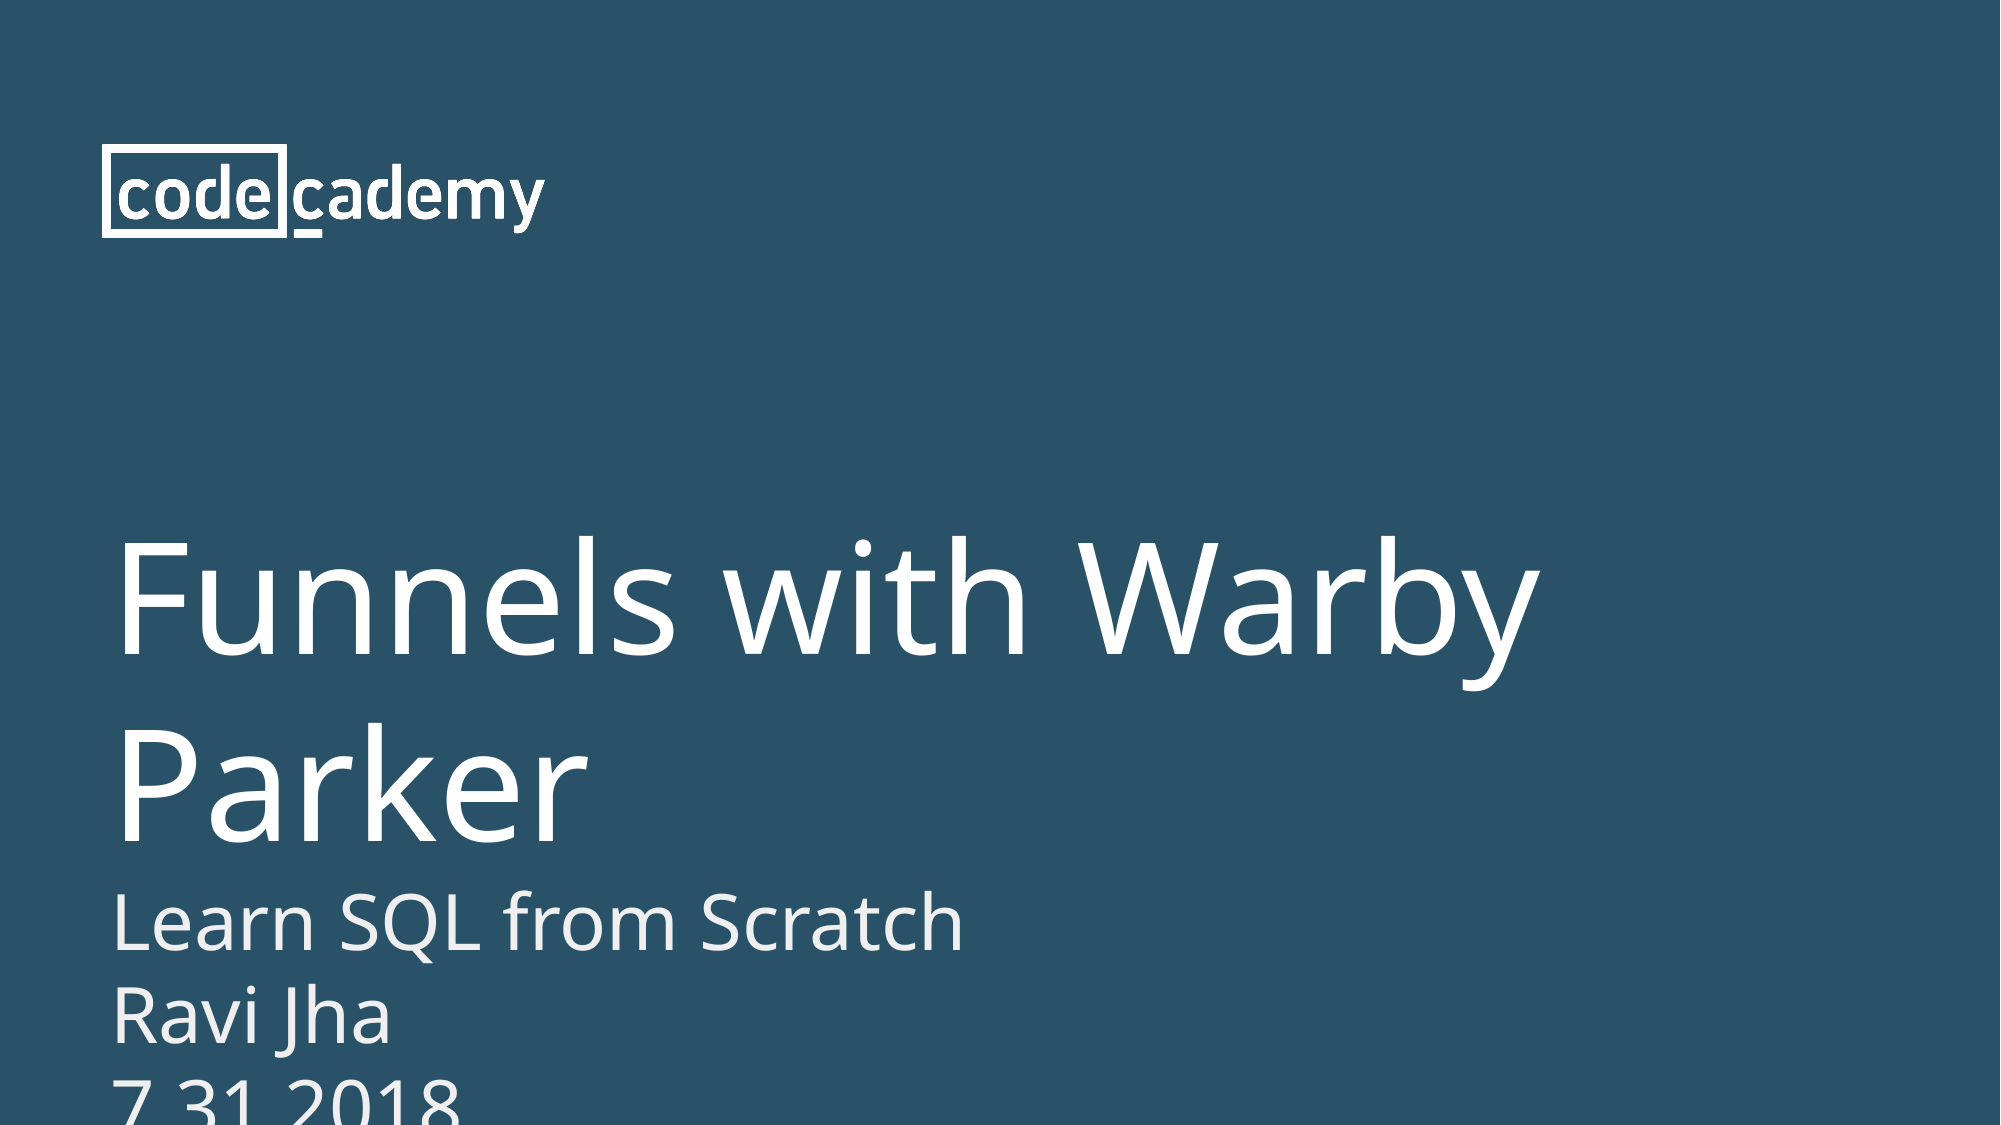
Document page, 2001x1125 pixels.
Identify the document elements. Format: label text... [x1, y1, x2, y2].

picture [101, 144, 546, 239]
text_box Funnels with Warby Parker Learn SQL from Scratch Ravi Jha 7.31.2018 [102, 654, 1898, 997]
